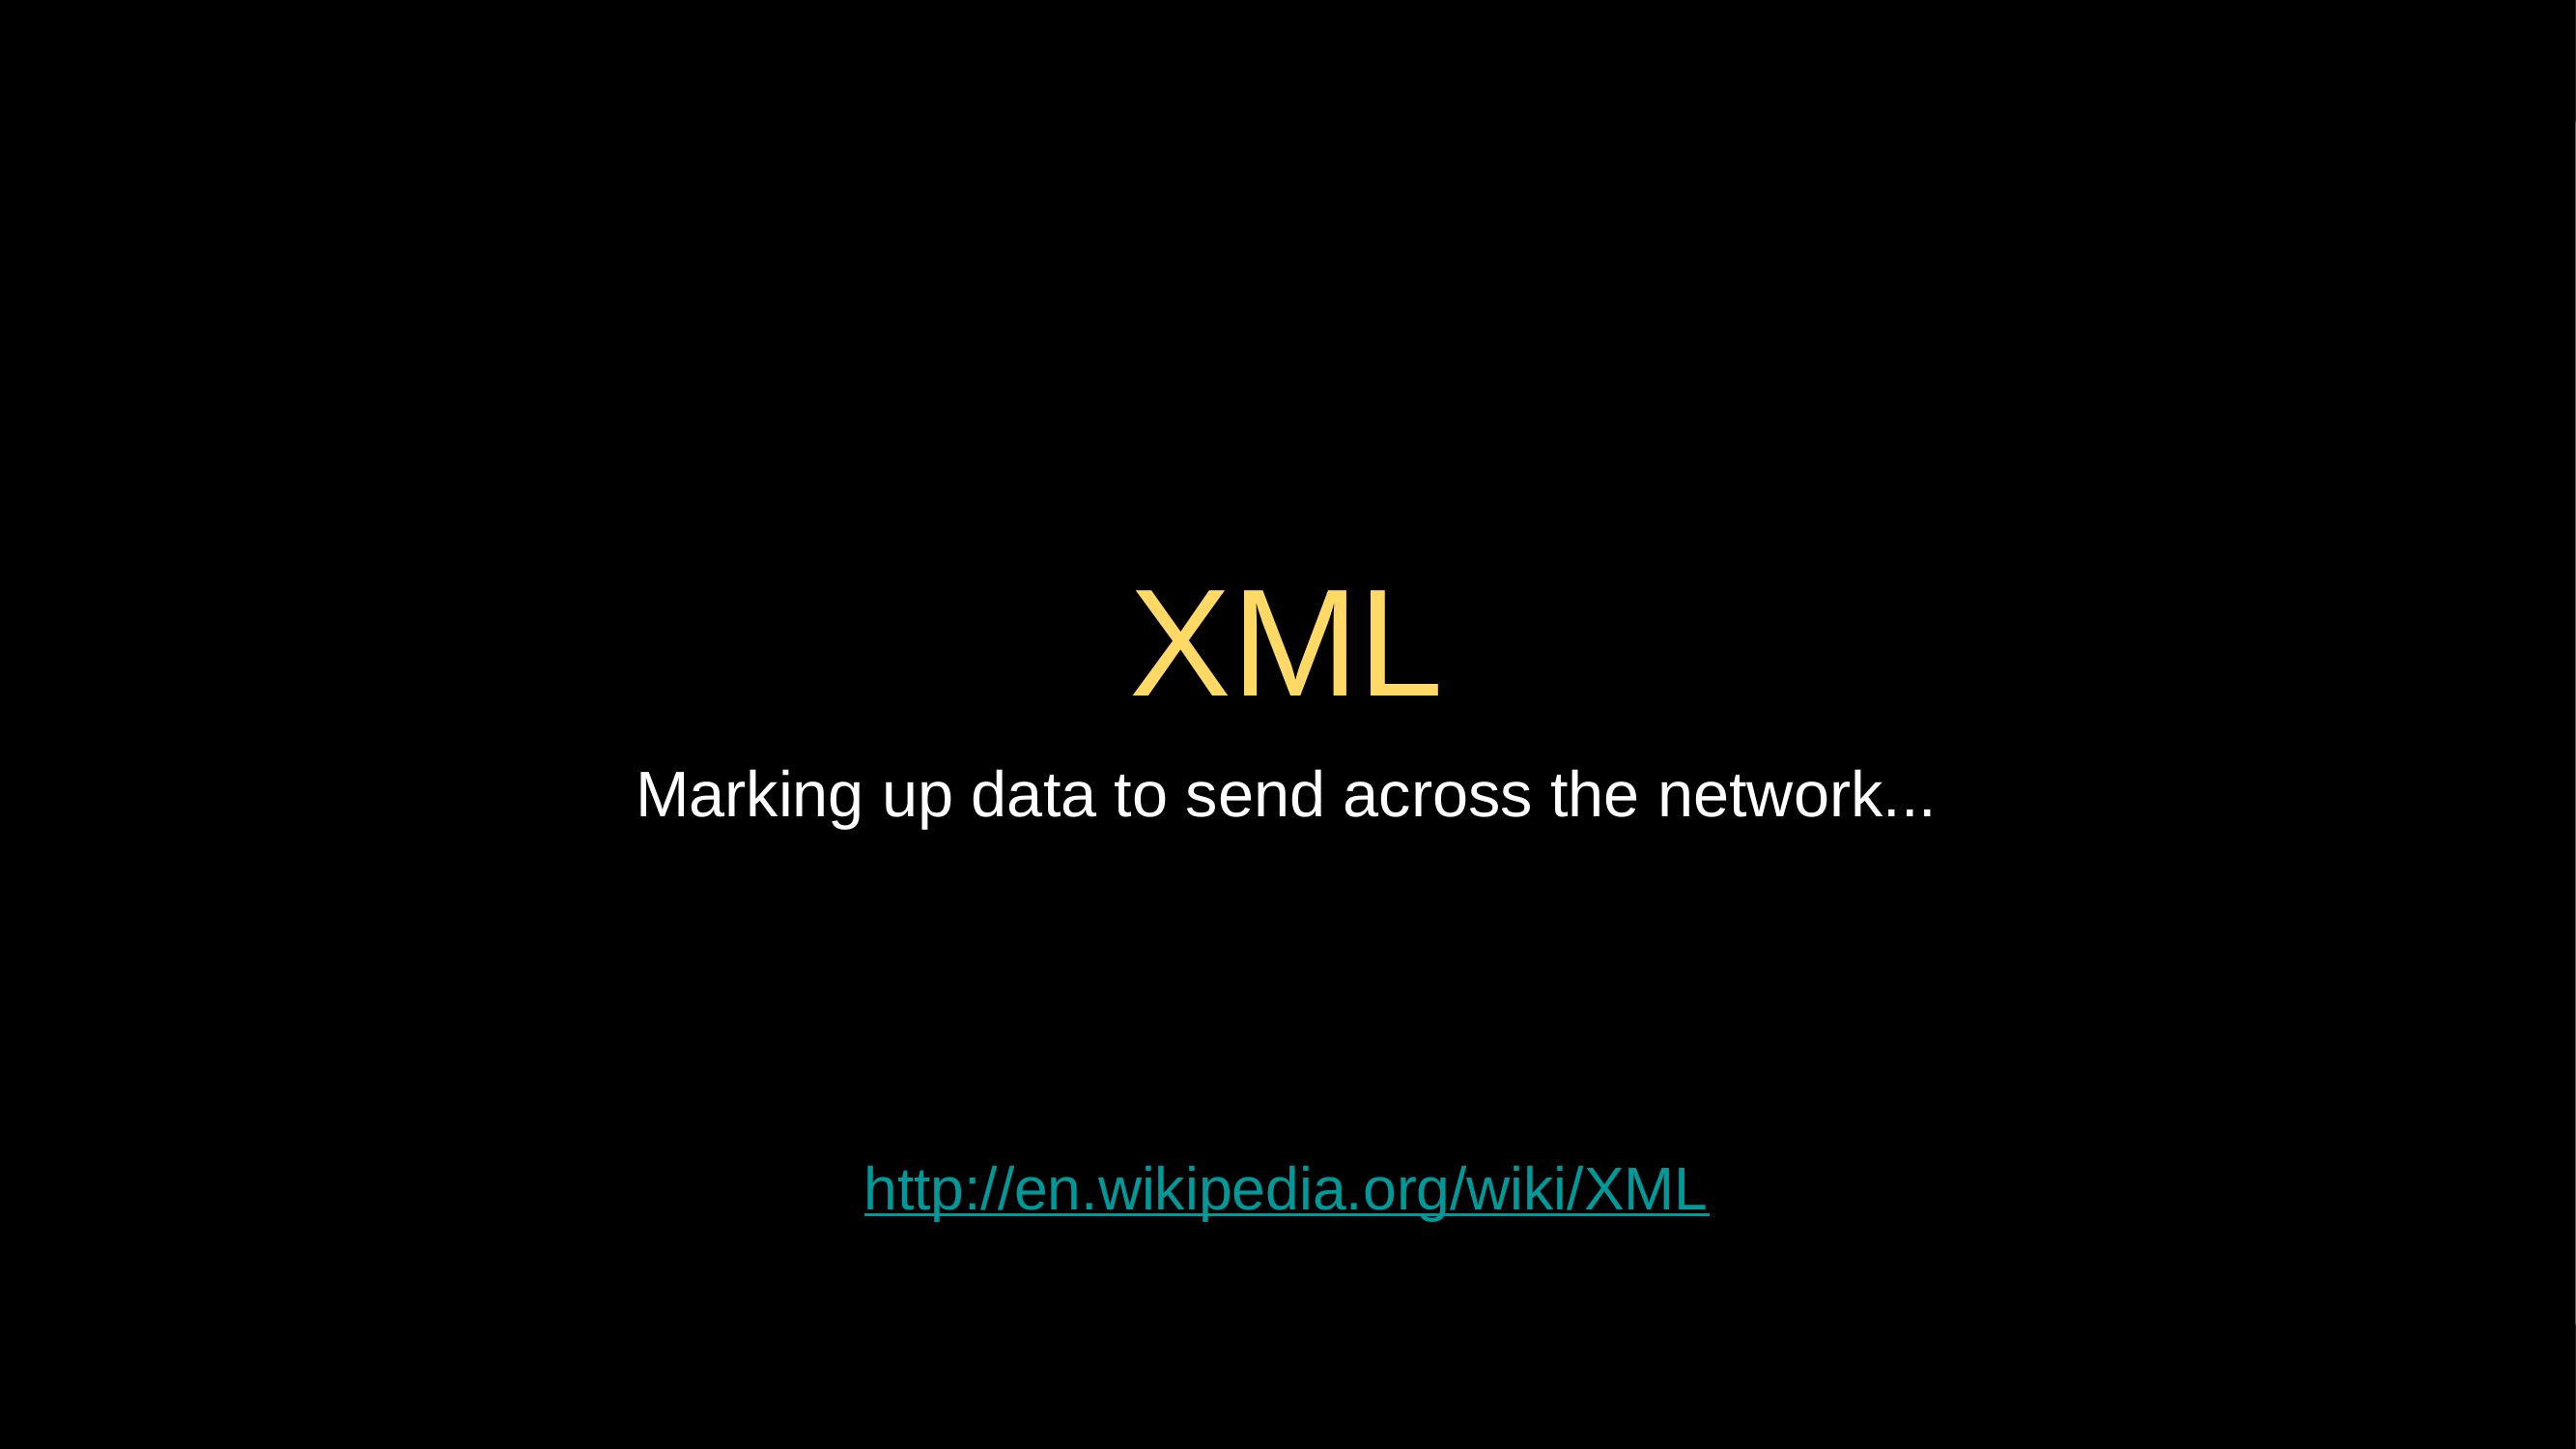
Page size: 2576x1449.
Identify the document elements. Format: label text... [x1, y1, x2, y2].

title XML [183, 243, 2391, 733]
text_box http://en.wikipedia.org/wiki/XML [740, 1136, 1833, 1236]
list Marking up data to send across the network... [183, 746, 2391, 914]
